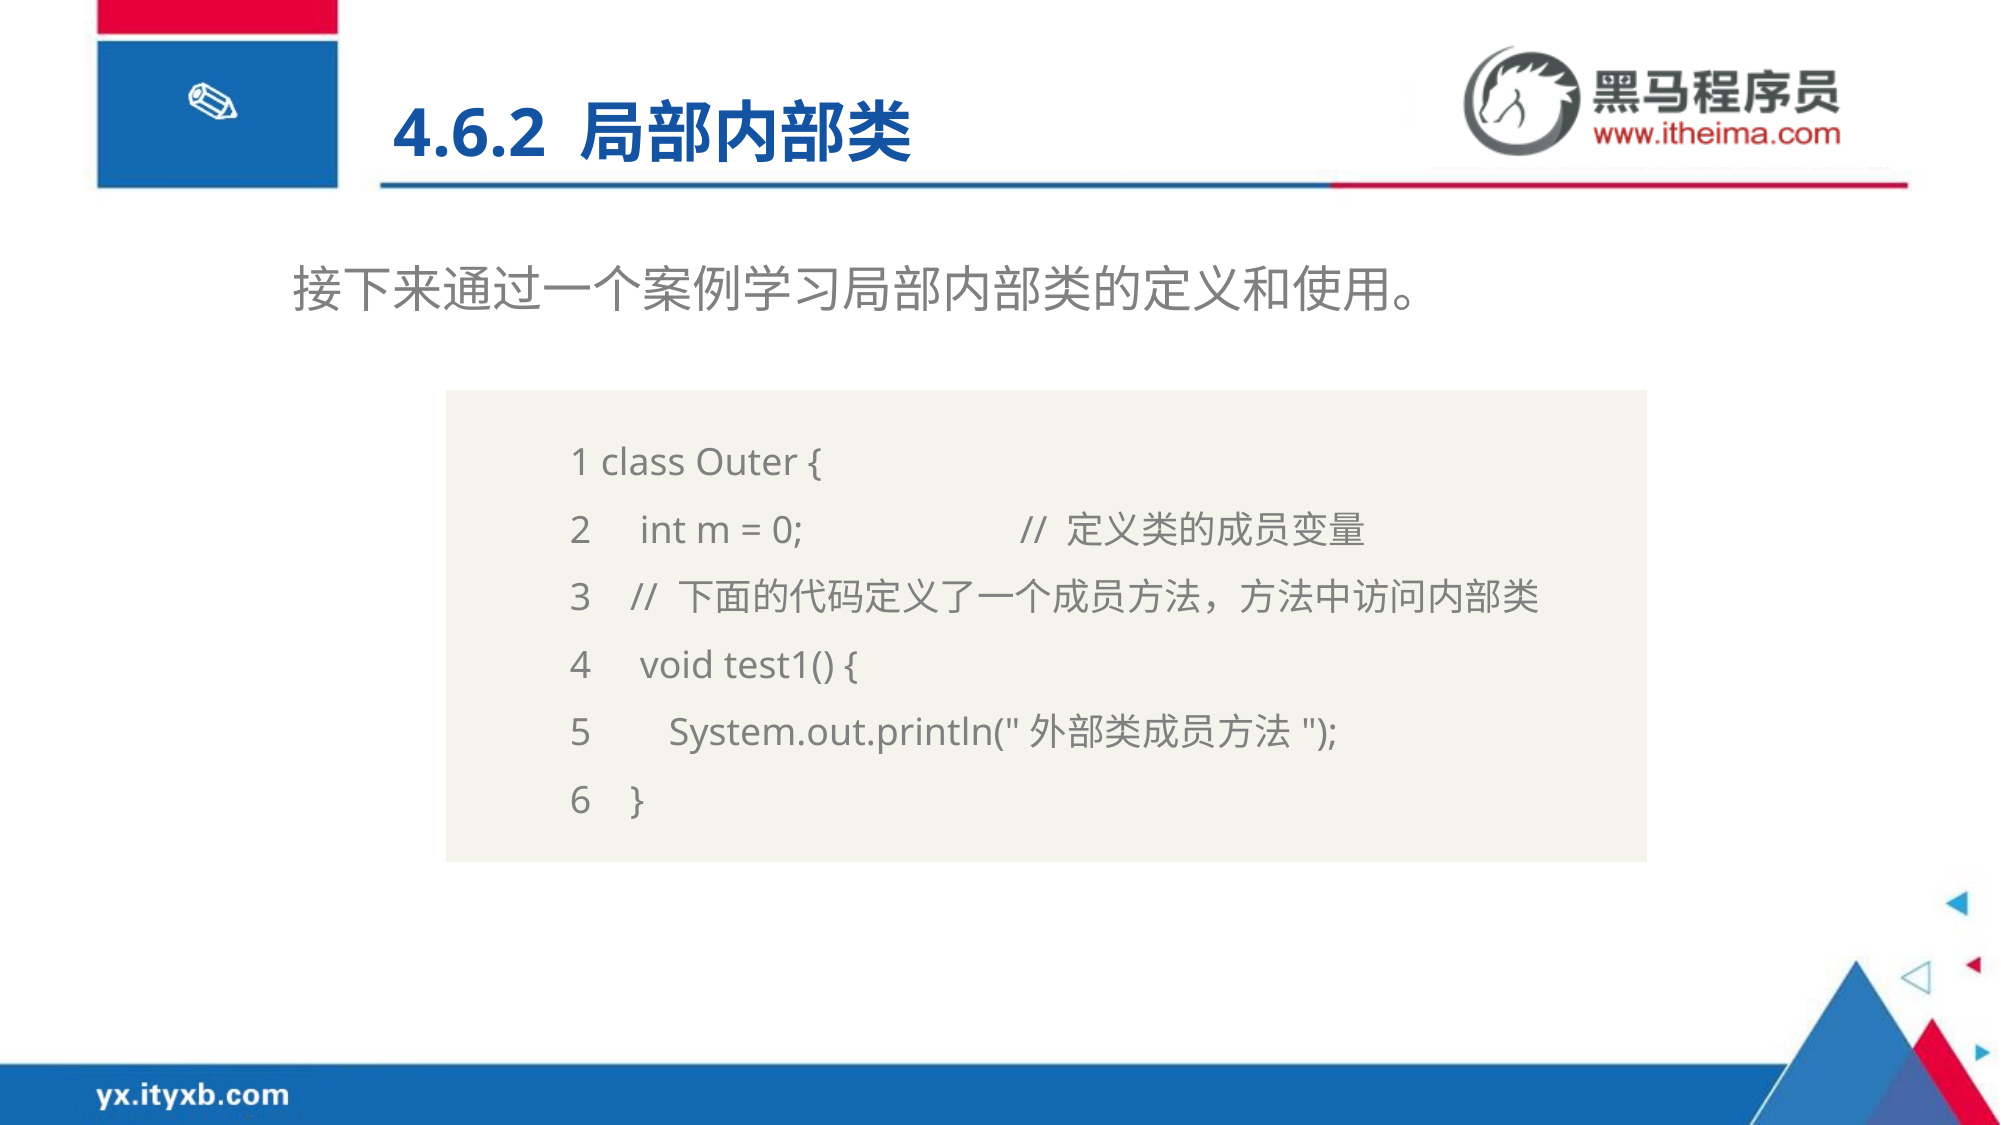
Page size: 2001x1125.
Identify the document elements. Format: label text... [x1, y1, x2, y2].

text_box 接下来通过一个案例学习局部内部类的定义和使用。 [277, 219, 1910, 347]
picture [0, 0, 2001, 1125]
text_box 4.6.2 局部内部类 [379, 82, 1594, 177]
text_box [446, 390, 1647, 862]
